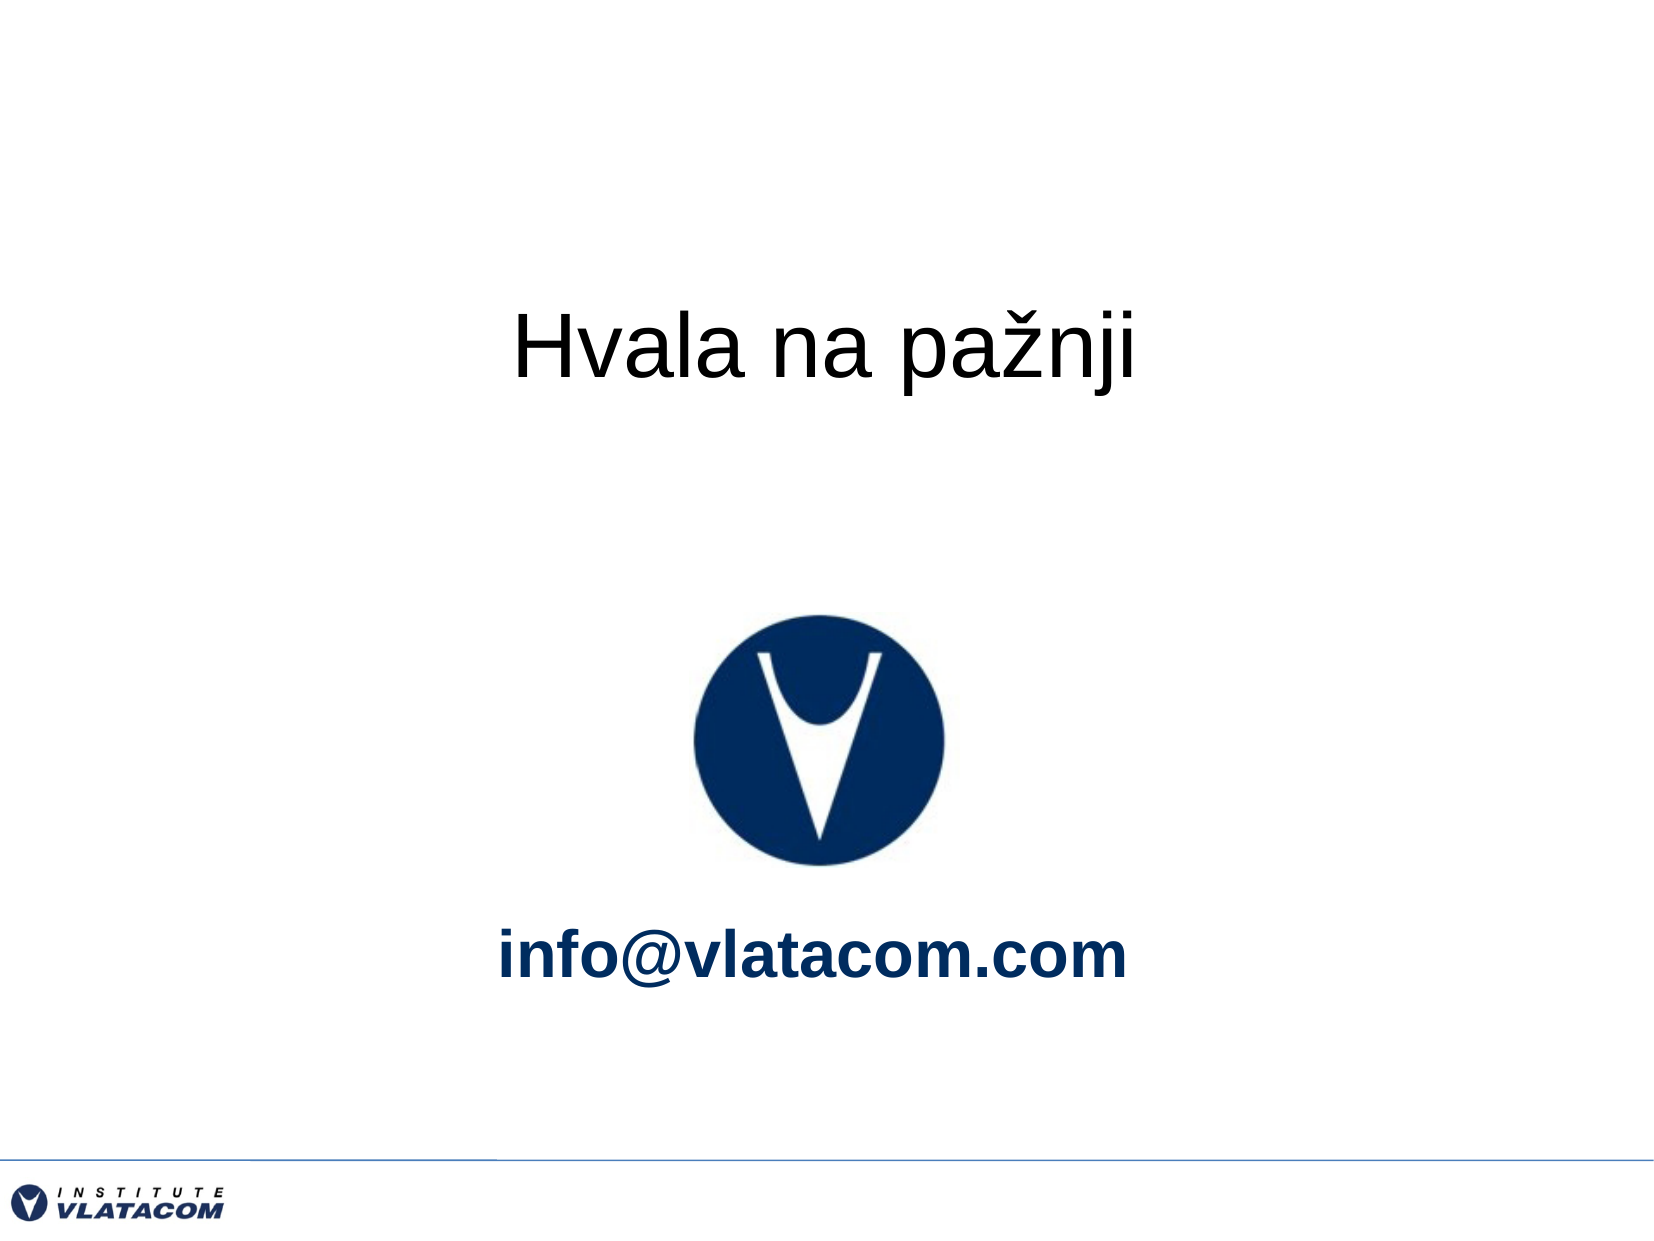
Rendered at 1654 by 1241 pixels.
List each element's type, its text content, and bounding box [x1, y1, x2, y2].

picture [688, 612, 960, 868]
picture [4, 1177, 229, 1226]
text_box Hvala na pažnji [80, 150, 1569, 532]
text_box info@vlatacom.com [253, 854, 1374, 1048]
